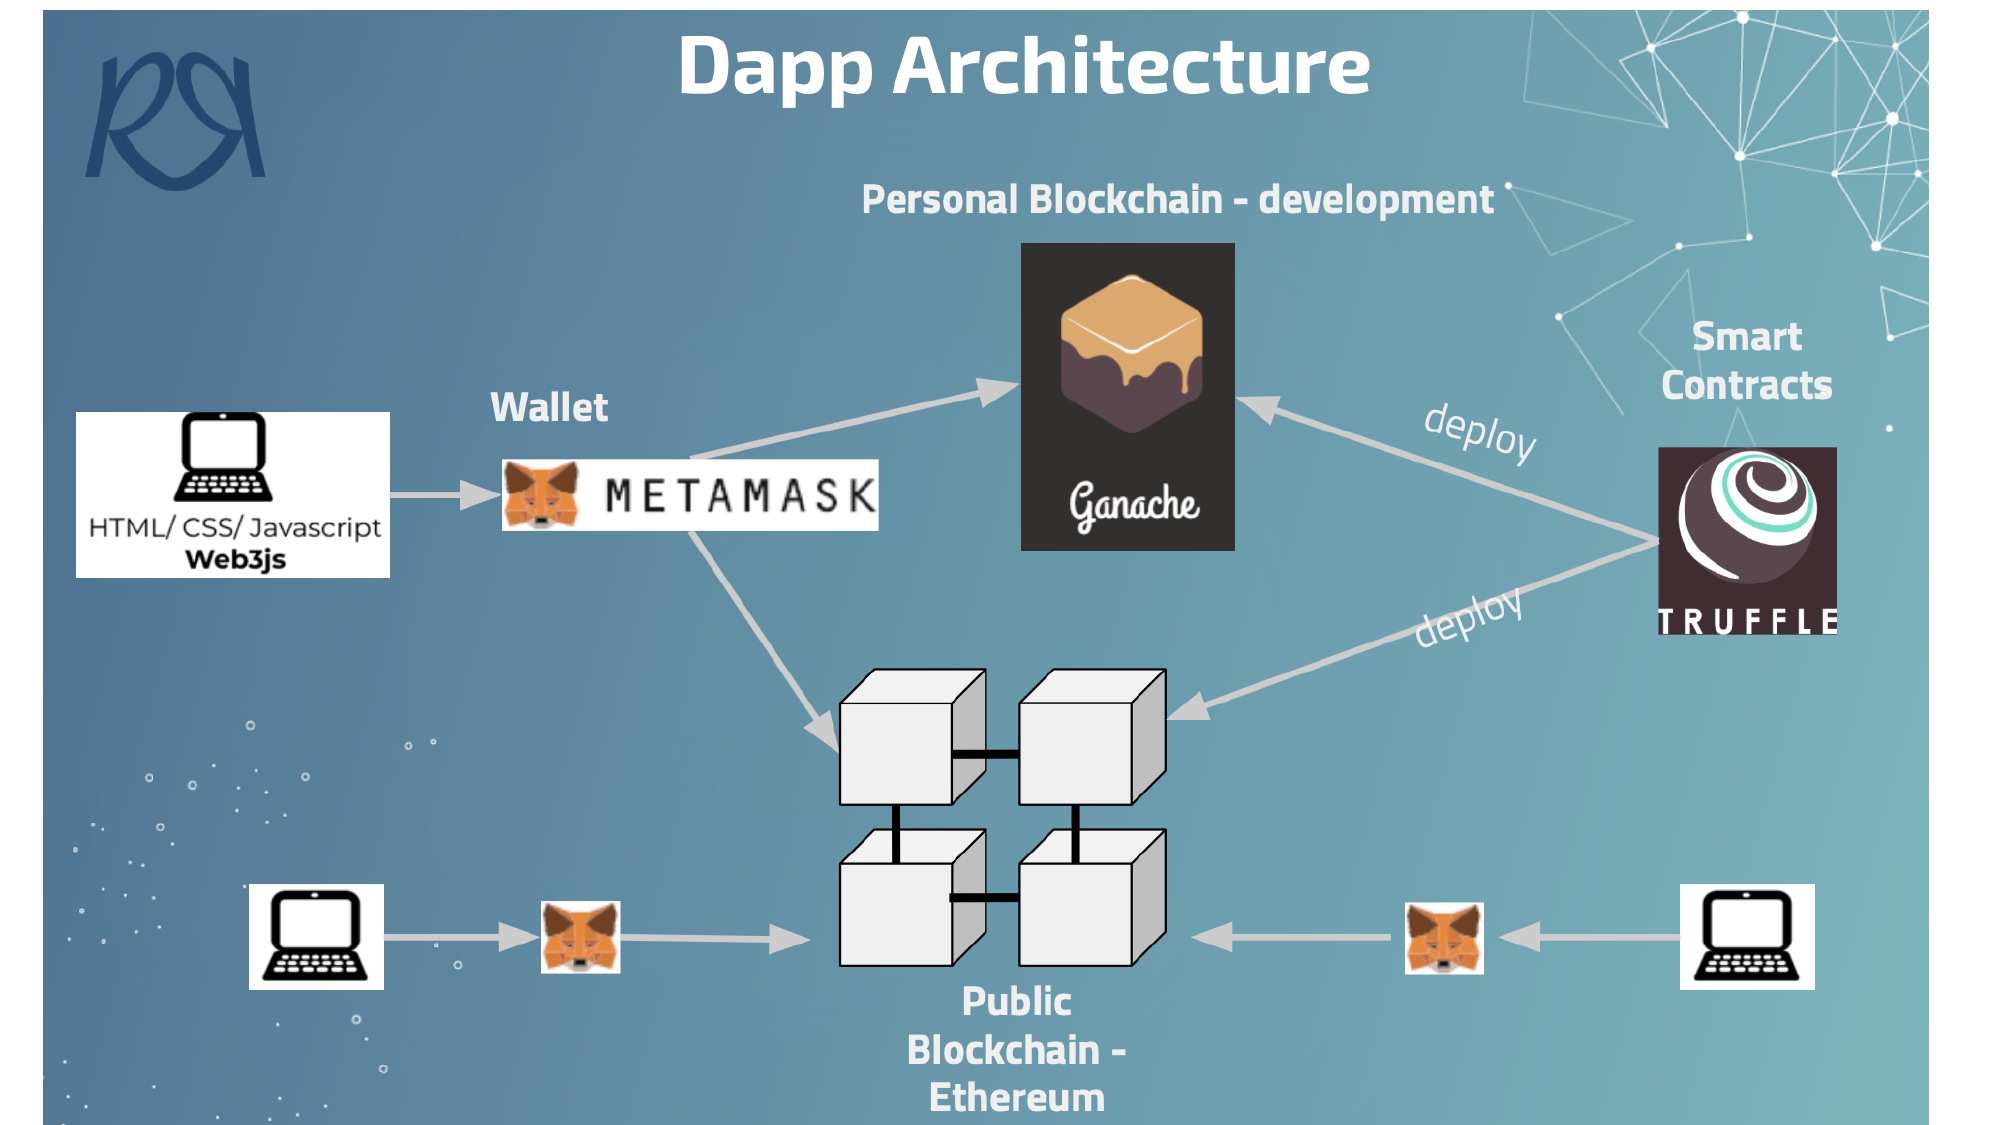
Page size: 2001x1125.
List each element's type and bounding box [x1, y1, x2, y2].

list [43, 10, 1929, 1125]
